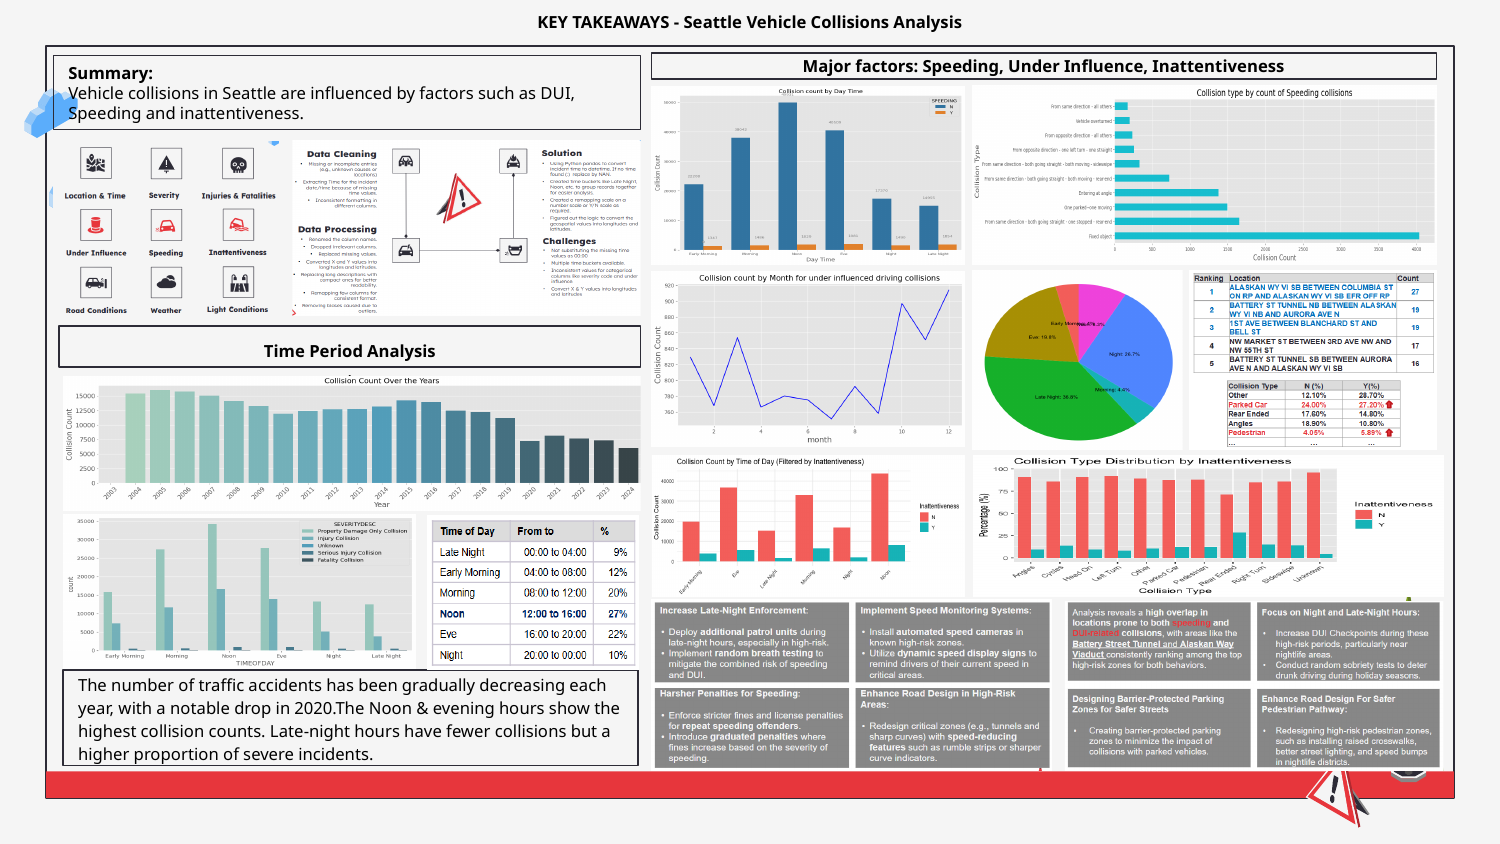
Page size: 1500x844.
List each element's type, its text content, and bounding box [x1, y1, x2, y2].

title KEY TAKEAWAYS - Seattle Vehicle Collisions Analysis [47, 0, 1453, 59]
picture [1064, 600, 1444, 771]
text_box Major factors: Speeding, Under Influence, Inattentiveness [651, 52, 1437, 79]
text_box Time Period Analysis . [59, 326, 641, 368]
picture [62, 514, 416, 670]
picture [427, 515, 639, 671]
picture [291, 140, 641, 316]
picture [973, 455, 1444, 597]
picture [971, 270, 1183, 450]
picture [53, 141, 280, 321]
picture [651, 455, 965, 597]
picture [651, 85, 965, 265]
picture [1189, 270, 1437, 450]
text_box Summary: Vehicle collisions in Seattle are influenced by factors such as DUI, Speeding and inattentiveness. [53, 55, 641, 130]
picture [651, 598, 1052, 771]
picture [62, 375, 641, 512]
text_box The number of traffic accidents has been gradually decreasing each year, with a notable drop in 2020.The Noon & evening hours show the highest collision counts. Late-night hours have fewer collisions but a higher proportion of severe incidents. [63, 670, 638, 766]
picture [971, 85, 1437, 265]
picture [651, 271, 965, 447]
